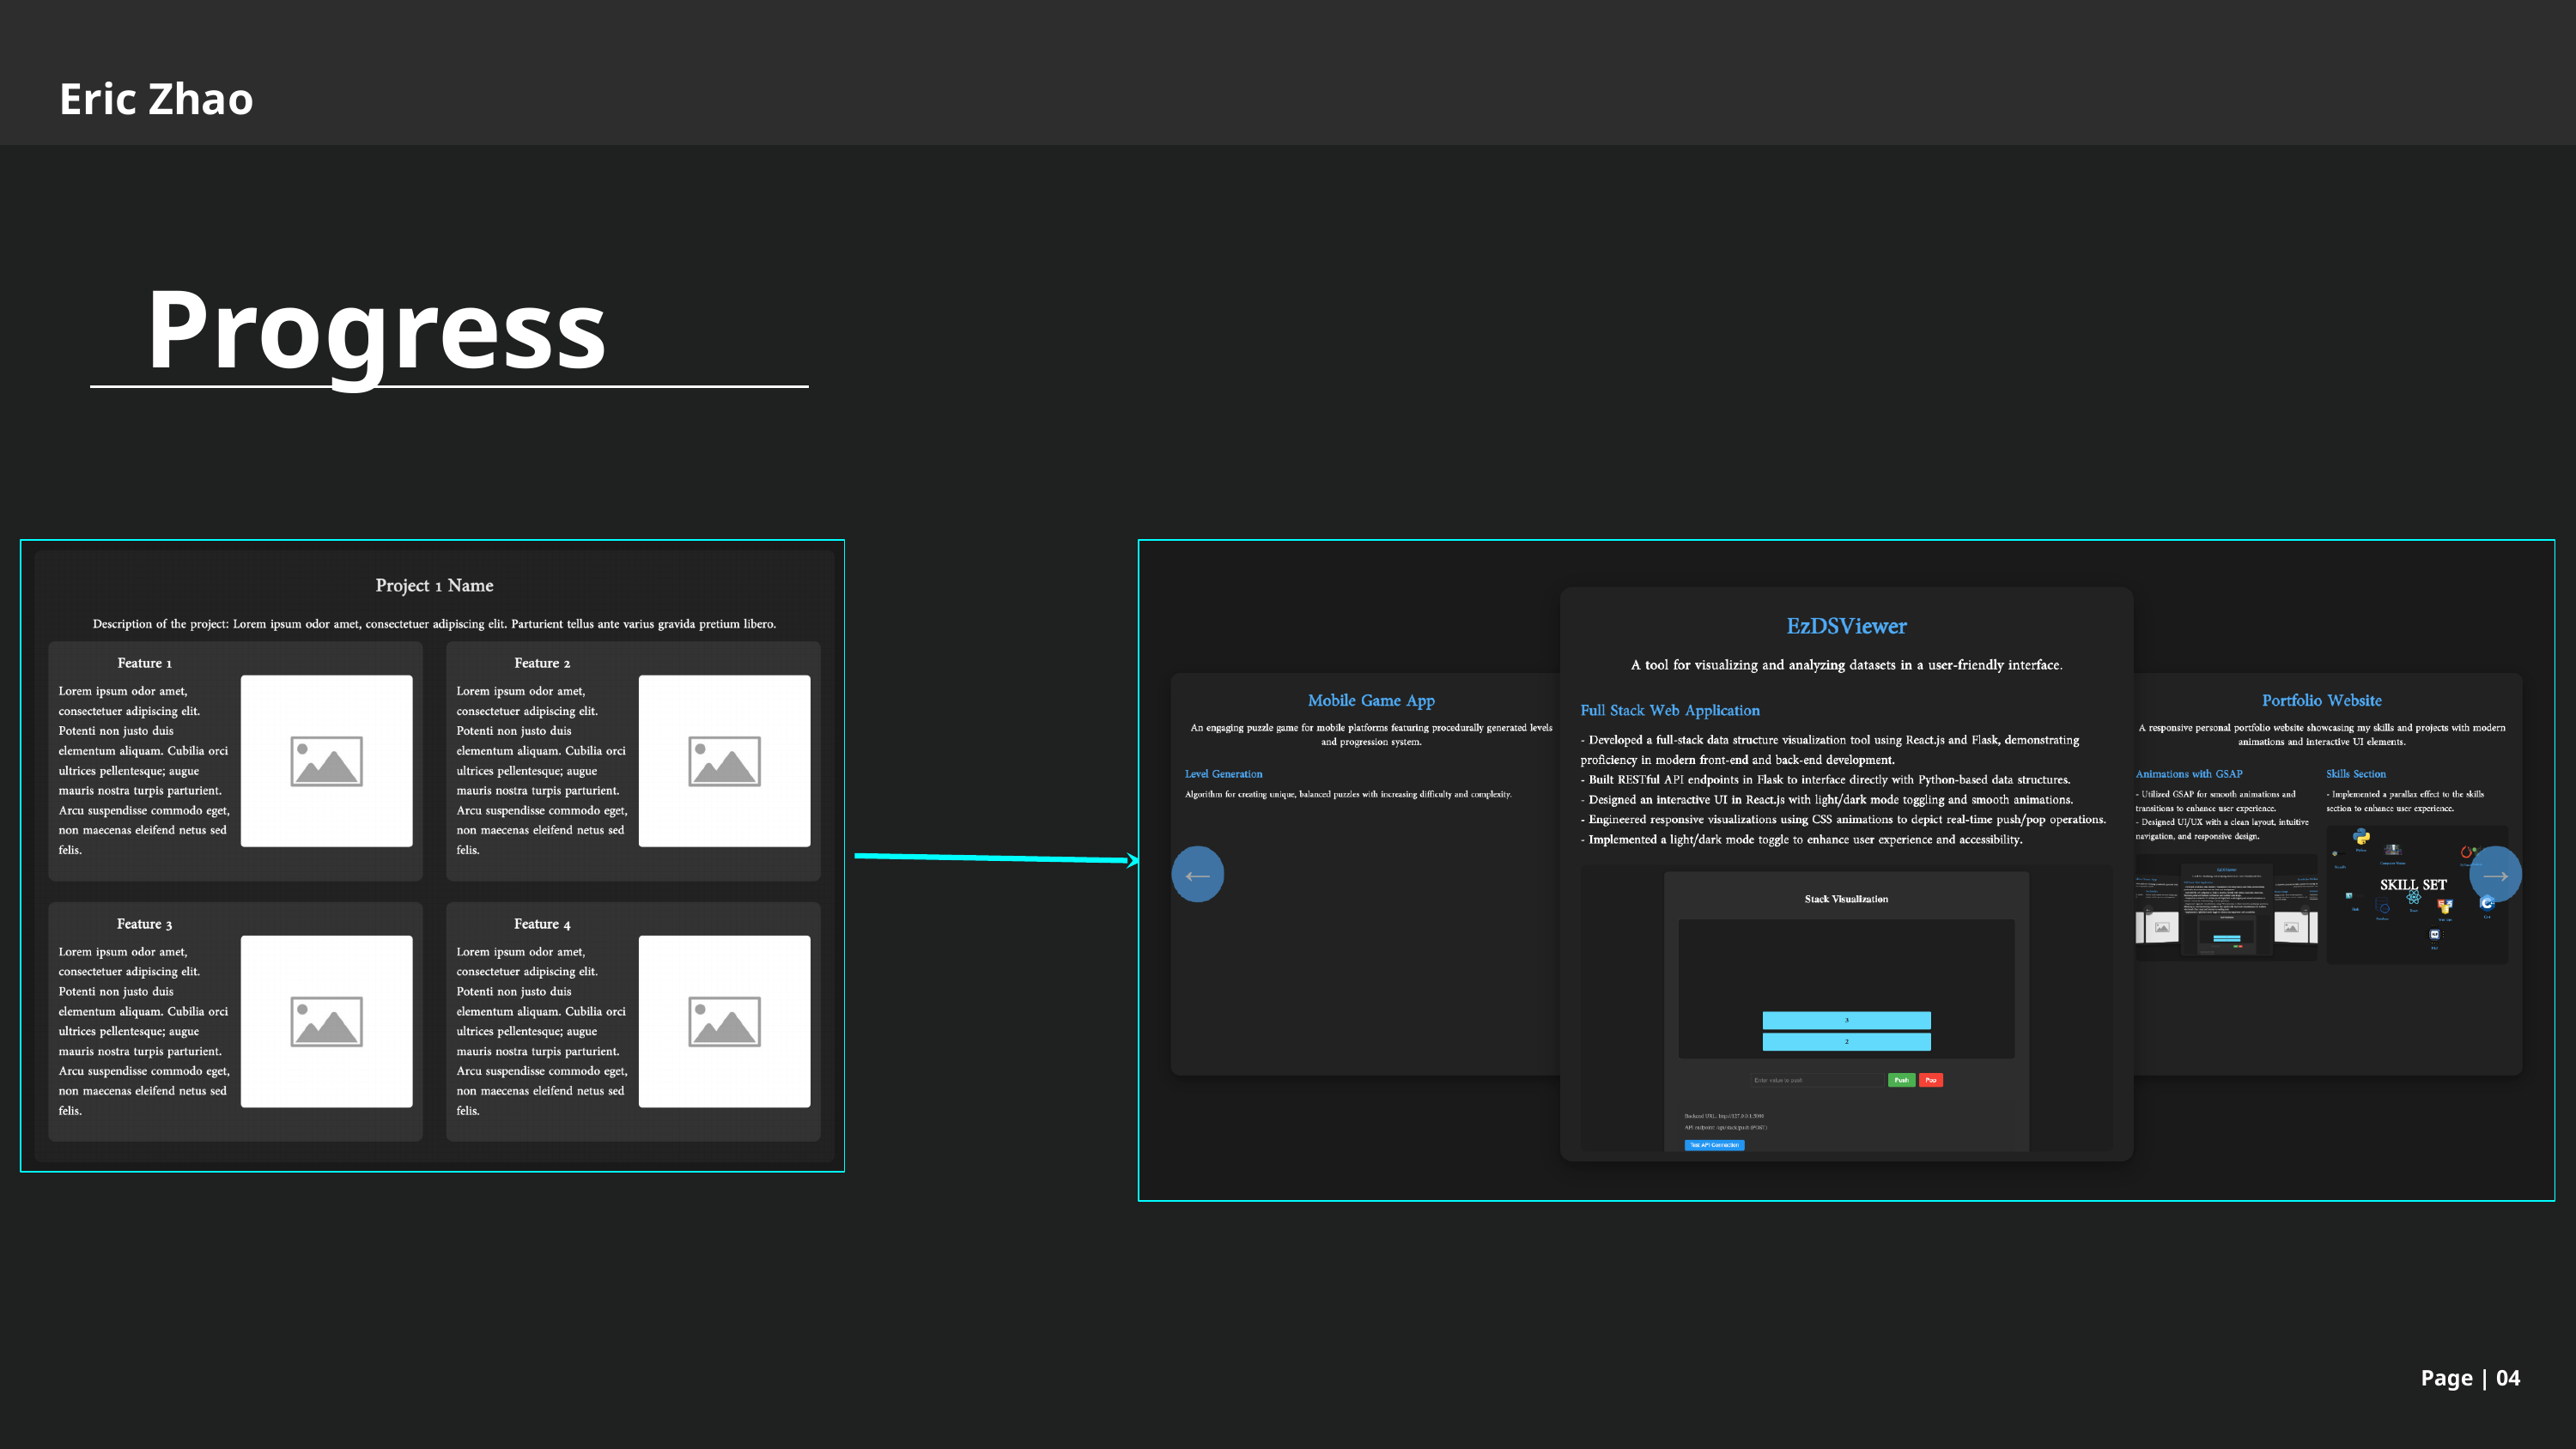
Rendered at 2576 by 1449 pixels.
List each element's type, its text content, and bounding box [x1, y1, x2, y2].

text_box Progress [143, 246, 1118, 390]
text_box Page | 04 [2406, 1354, 2521, 1390]
picture [1139, 540, 2555, 1201]
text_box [0, 0, 2576, 145]
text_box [854, 855, 1133, 861]
picture [21, 540, 844, 1172]
